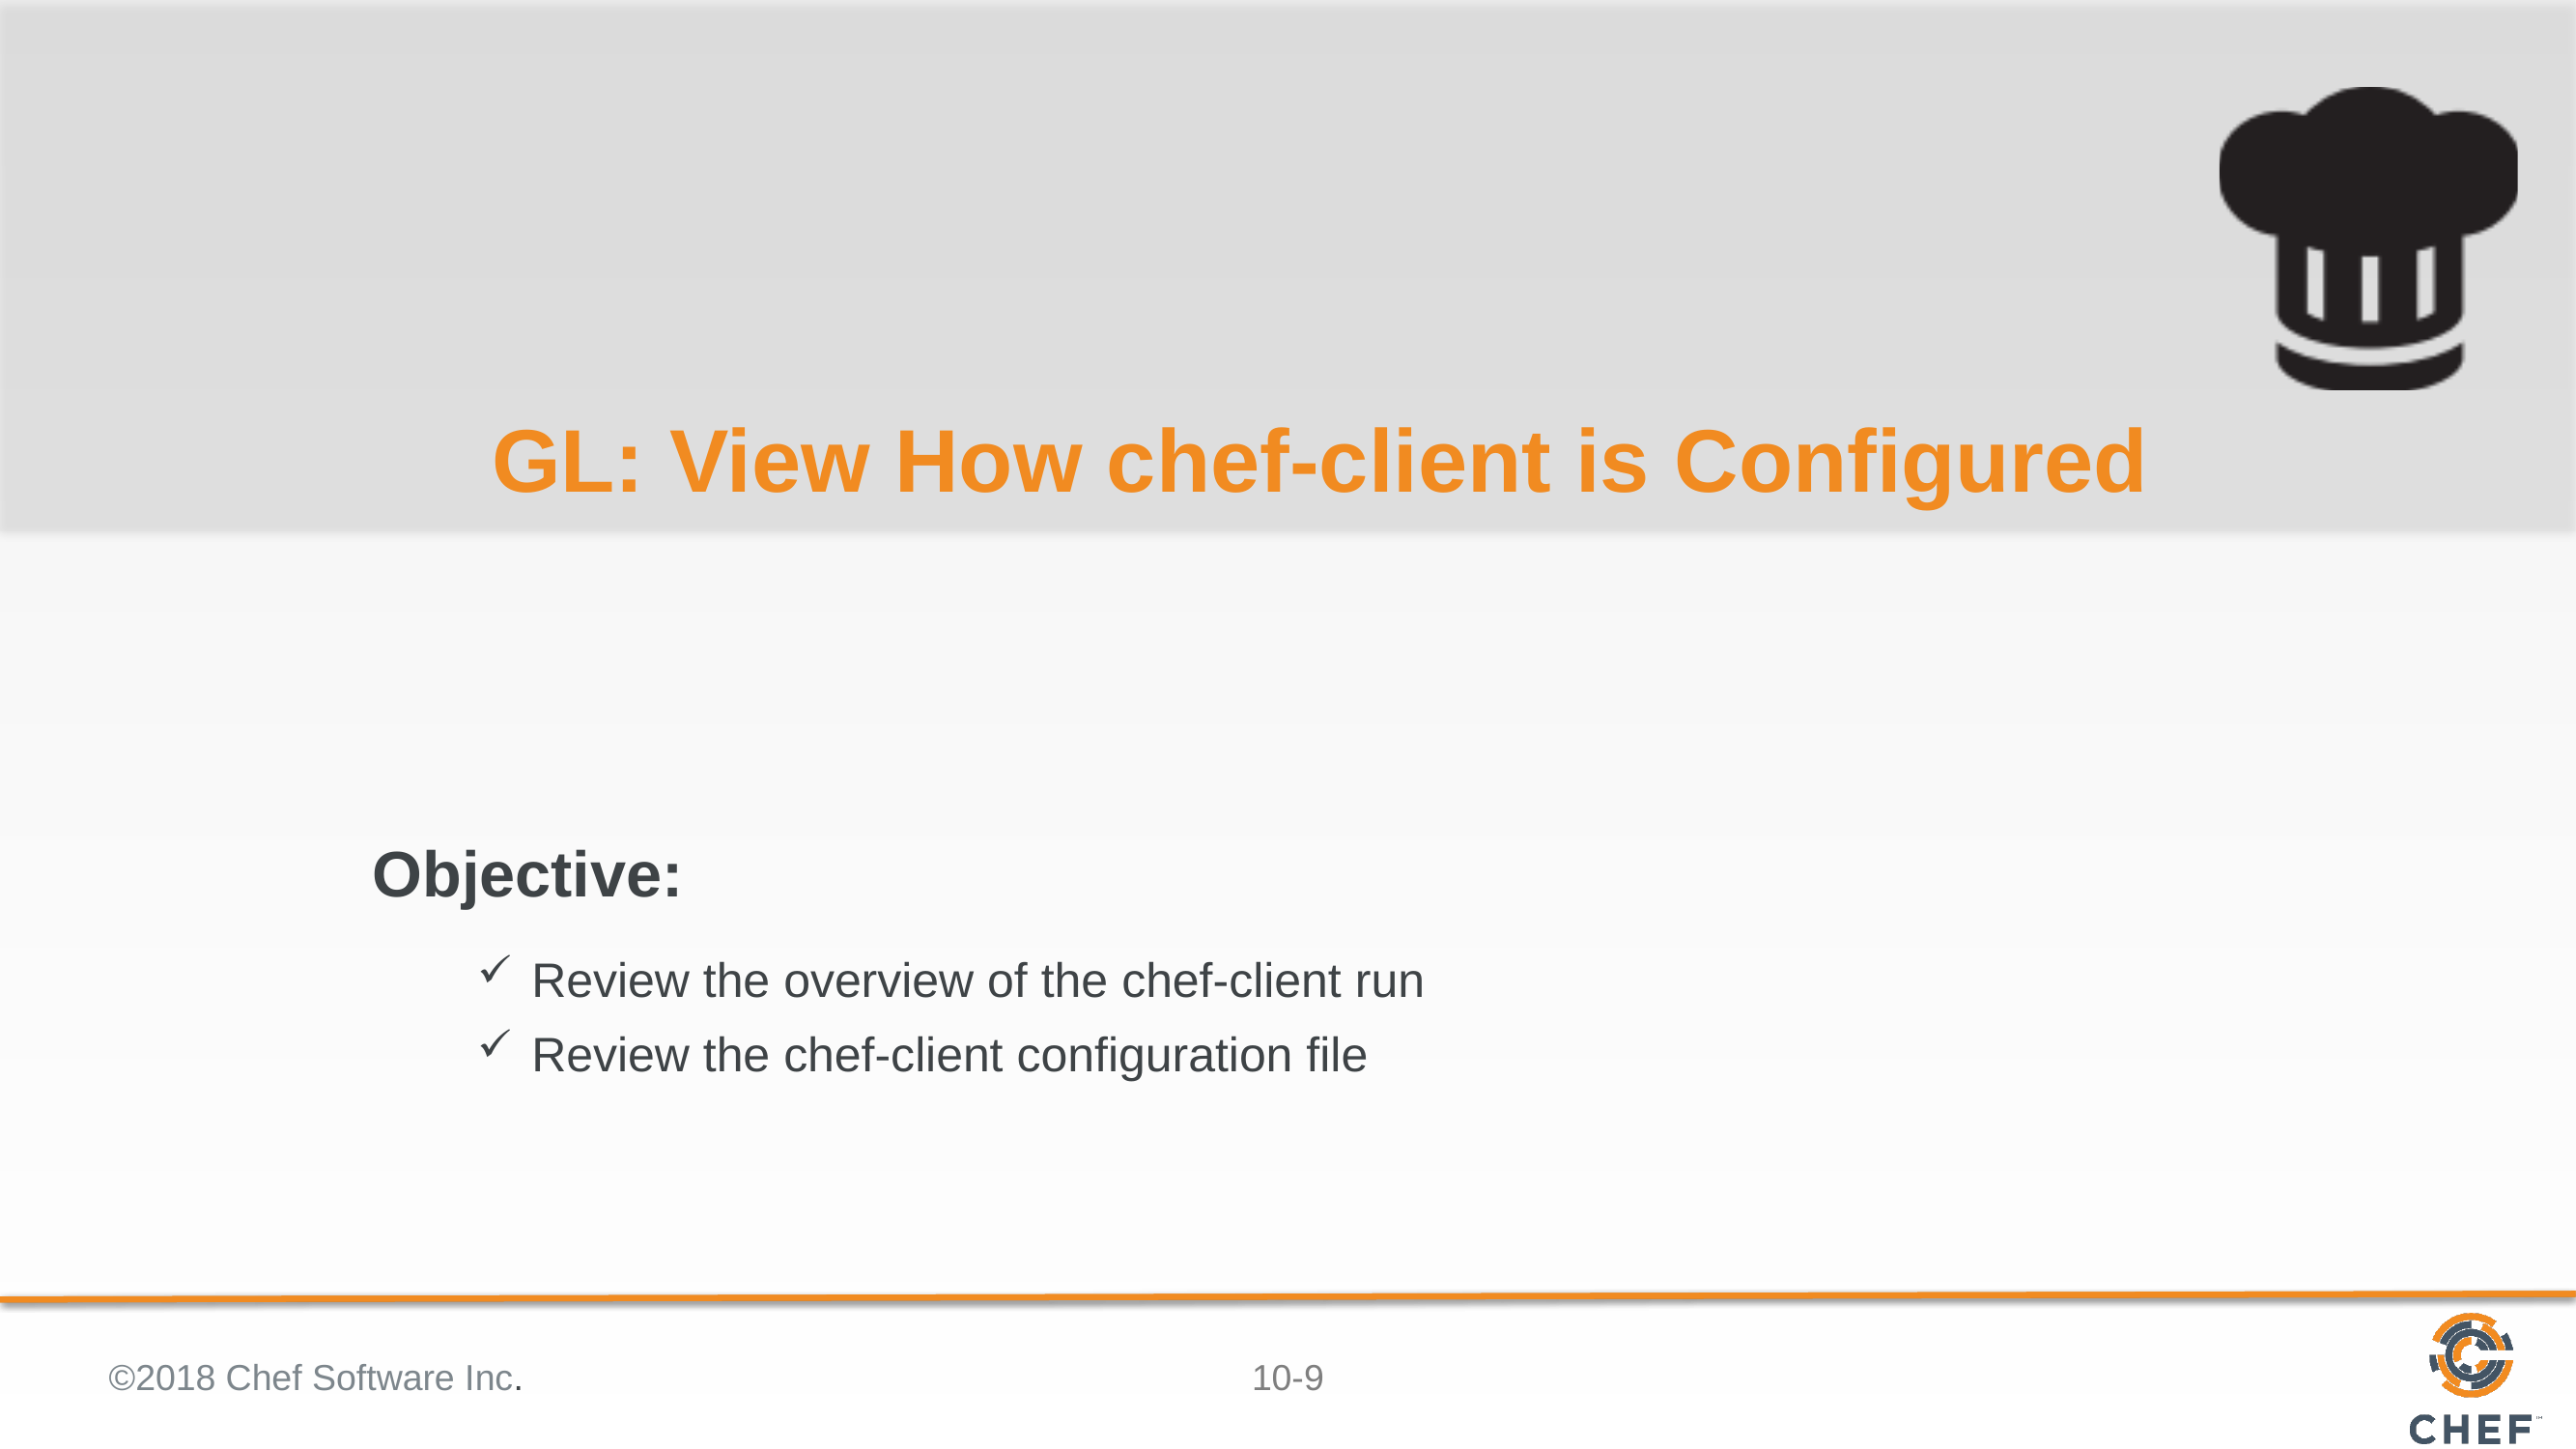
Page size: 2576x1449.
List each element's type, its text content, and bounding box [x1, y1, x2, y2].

picture [2399, 1297, 2550, 1449]
title GL: View How chef-client is Configured [477, 395, 2217, 531]
list Review the overview of the chef-client run Review the chef-client configuration file [477, 949, 2271, 1243]
